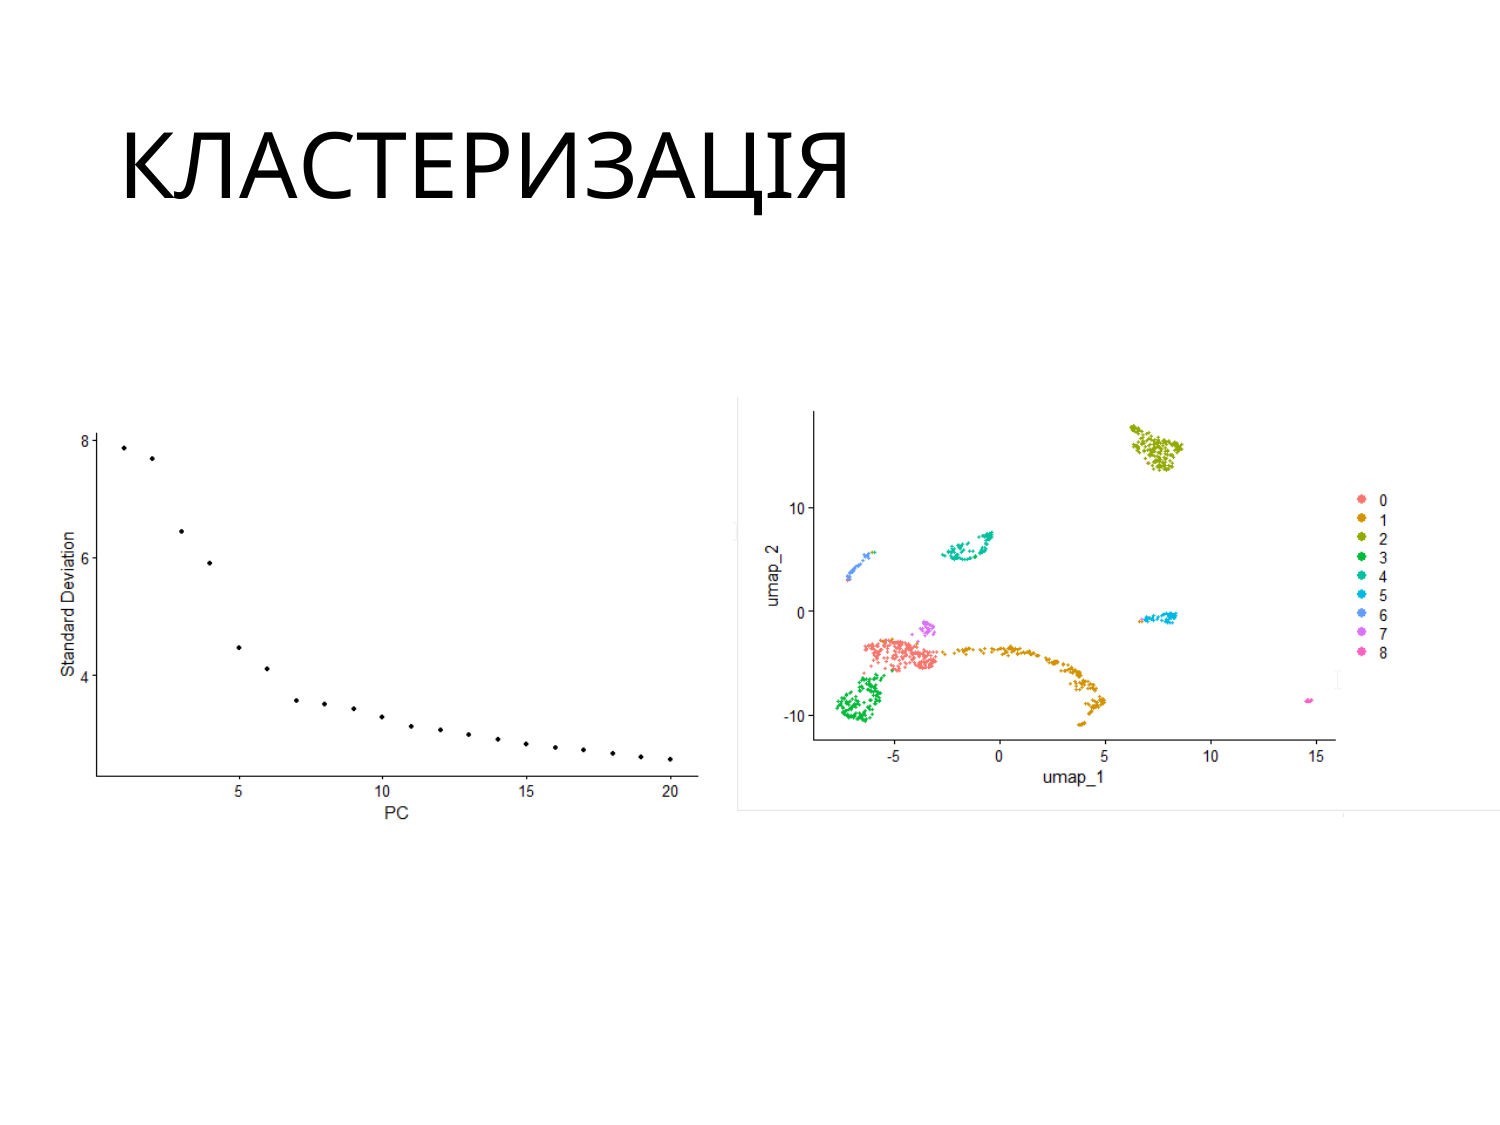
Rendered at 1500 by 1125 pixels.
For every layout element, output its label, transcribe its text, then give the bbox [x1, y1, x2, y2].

title КЛАСТЕРИЗАЦІЯ [103, 59, 1397, 278]
picture [40, 396, 1500, 838]
